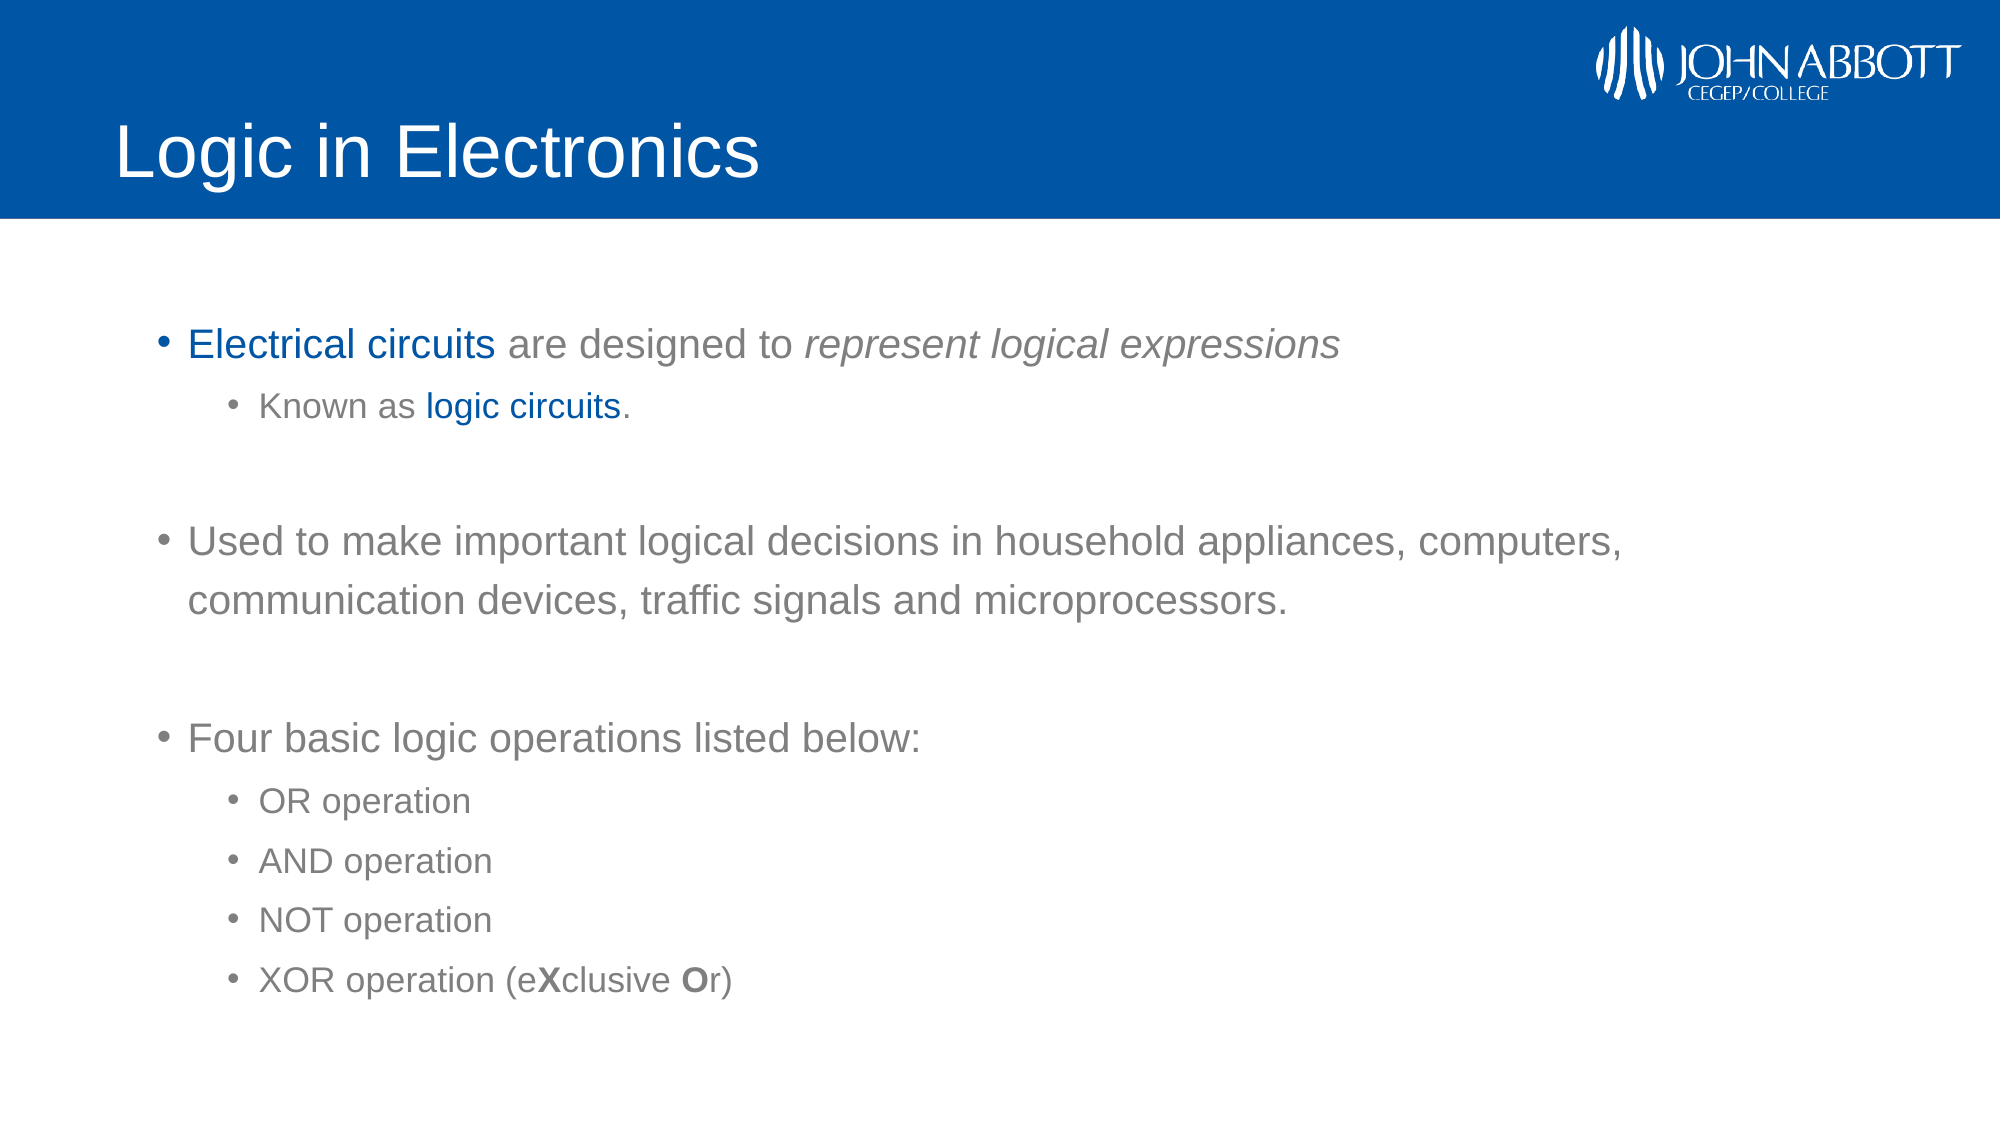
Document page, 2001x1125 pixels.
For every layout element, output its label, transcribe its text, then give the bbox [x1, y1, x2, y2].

picture [1863, 26, 1962, 100]
title Logic in Electronics [99, 0, 1863, 202]
list Electrical circuits are designed to represent logical expressions Known as logic circuits. Used to make important logical decisions in household appliances, computers, communication devices, traffic signals and microprocessors. Four basic logic operations listed below: OR operation AND operation NOT operation XOR operation (eXclusive Or) [137, 299, 1863, 1014]
